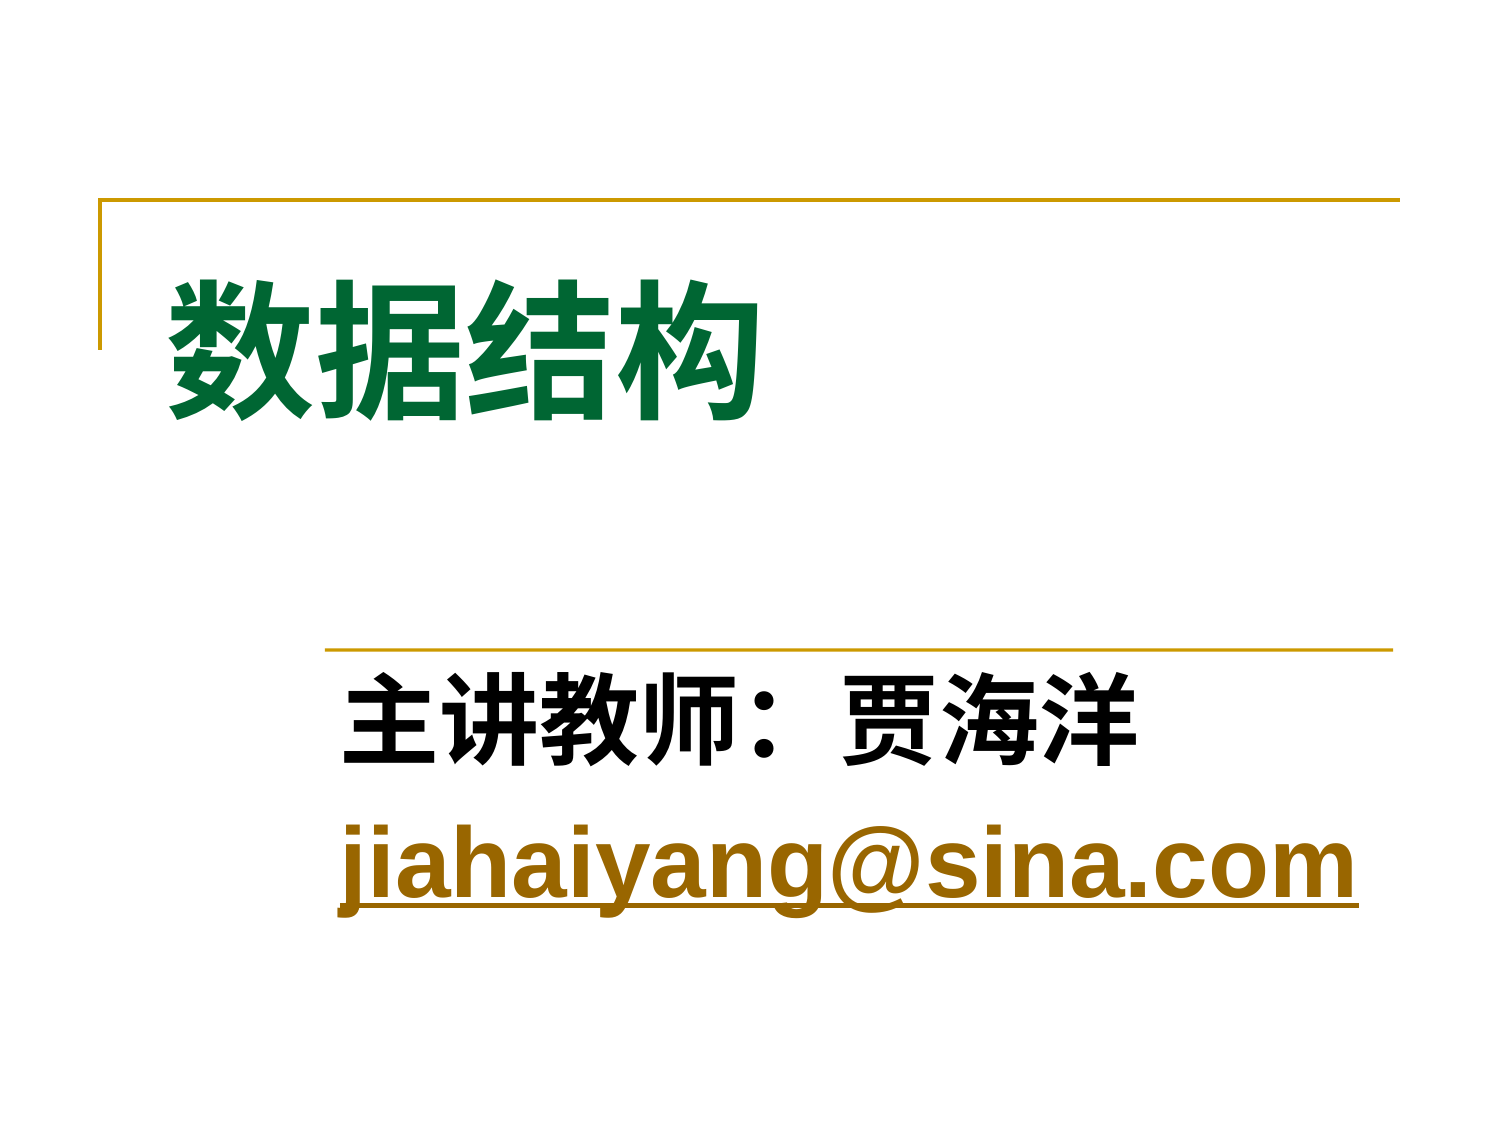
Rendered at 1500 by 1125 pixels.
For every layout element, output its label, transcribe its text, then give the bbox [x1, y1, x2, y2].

subtitle 主讲教师：贾海洋 jiahaiyang@sina.com [324, 650, 1400, 938]
title 数据结构 [150, 249, 1401, 538]
